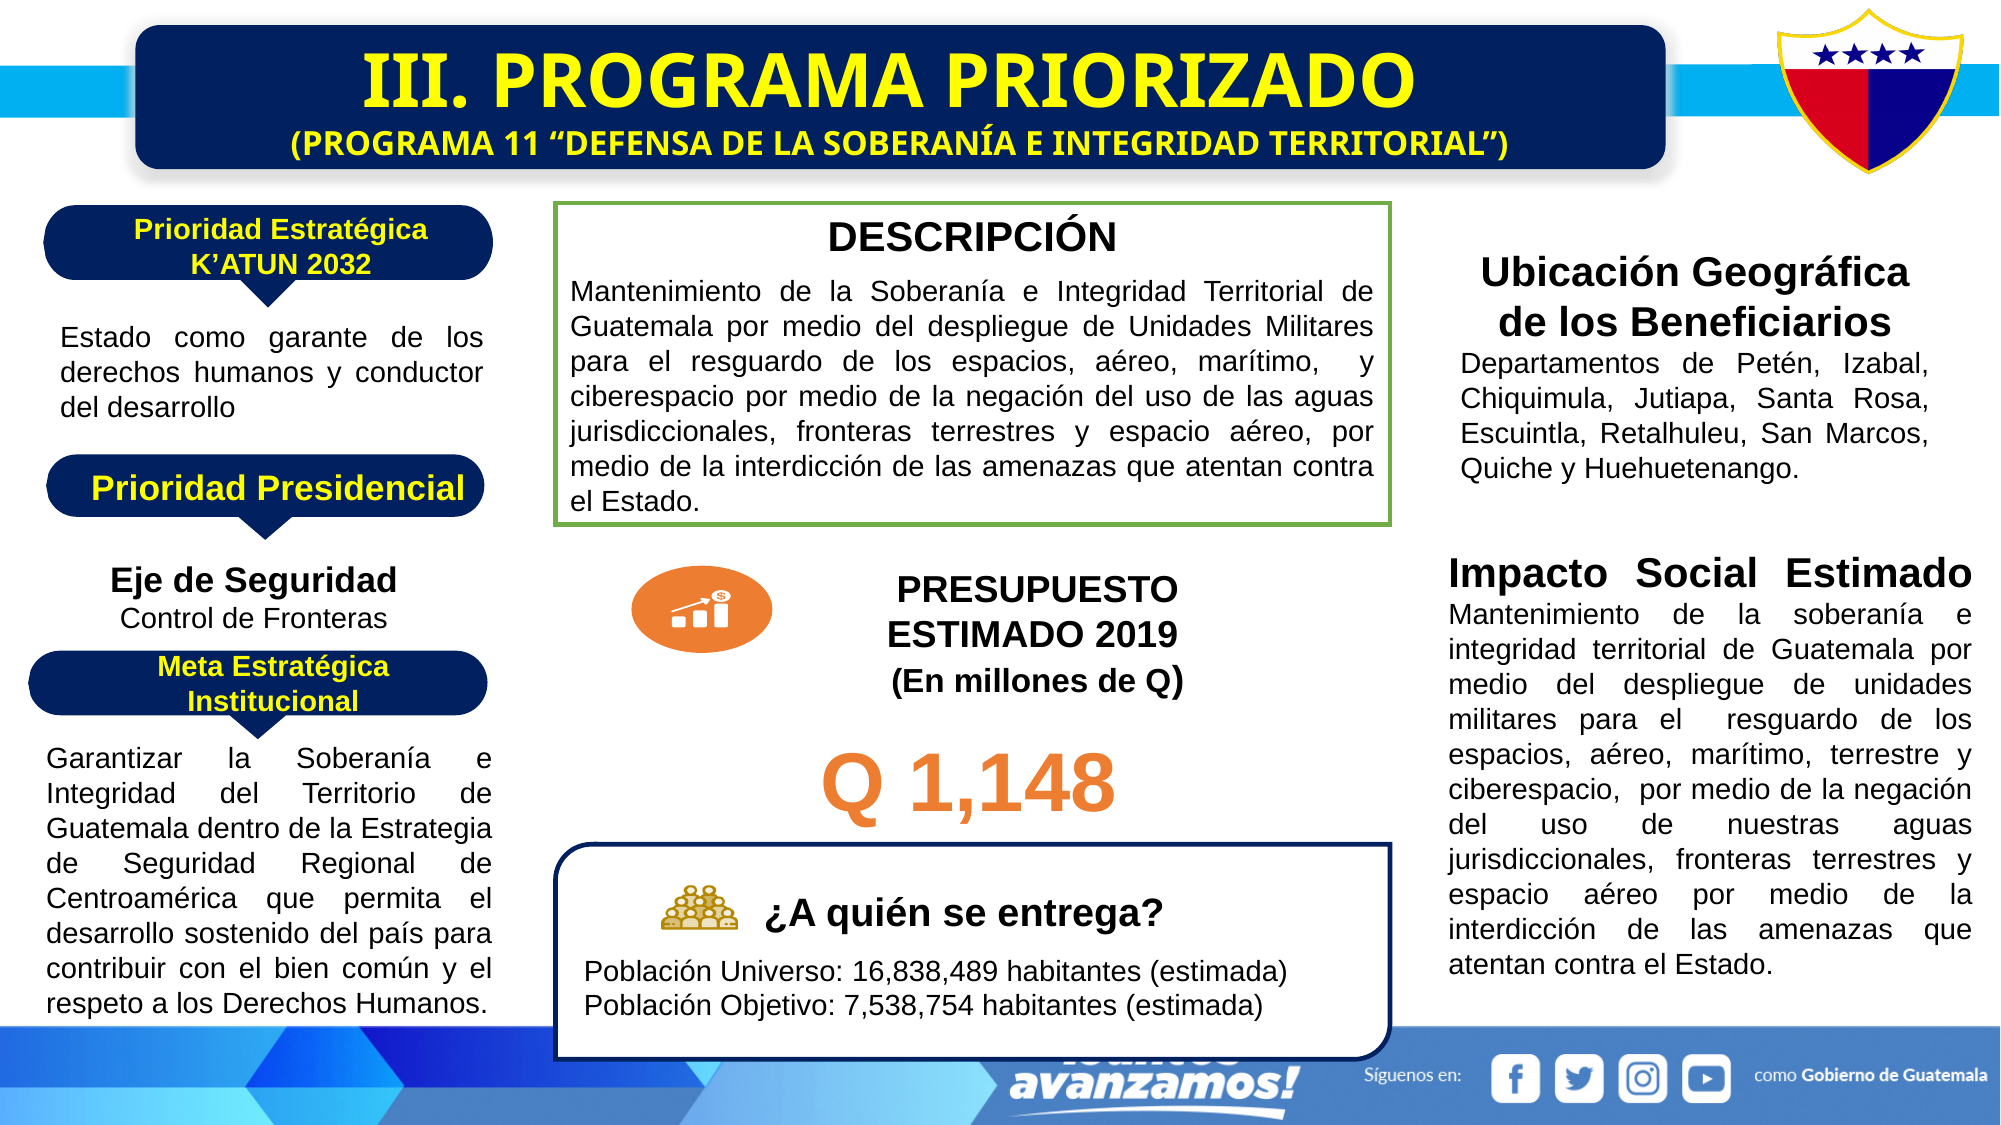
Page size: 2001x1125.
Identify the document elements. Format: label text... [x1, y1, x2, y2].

text_box Garantizar la Soberanía e Integridad del Territorio de Guatemala dentro de la Estrategia de Seguridad Regional de Centroamérica que permita el desarrollo sostenido del país para contribuir con el bien común y el respeto a los Derechos Humanos. [46, 739, 493, 1019]
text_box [43, 205, 493, 636]
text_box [1448, 545, 1973, 985]
picture [0, 0, 2001, 1125]
text_box DESCRIPCIÓN Mantenimiento de la Soberanía e Integridad Territorial de Guatemala por medio del despliegue de Unidades Militares para el resguardo de los espacios, aéreo, marítimo, y ciberespacio por medio de la negación del uso de las aguas jurisdiccionales, fronteras terrestres y espacio aéreo, por medio de la interdicción de las amenazas que atentan contra el Estado. [554, 202, 1391, 526]
text_box III. PROGRAMA PRIORIZADO (PROGRAMA 11 “DEFENSA DE LA SOBERANÍA E INTEGRIDAD TERRITORIAL”) [135, 92, 1666, 170]
text_box III. PROGRAMA PRIORIZADO (PROGRAMA 11 “DEFENSA DE LA SOBERANÍA E INTEGRIDAD TERRITORIAL”) [135, 25, 1666, 90]
text_box Meta Estratégica Institucional [28, 650, 488, 739]
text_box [1430, 244, 1930, 487]
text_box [1776, 8, 1965, 176]
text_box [555, 844, 1391, 1060]
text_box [631, 564, 1299, 830]
